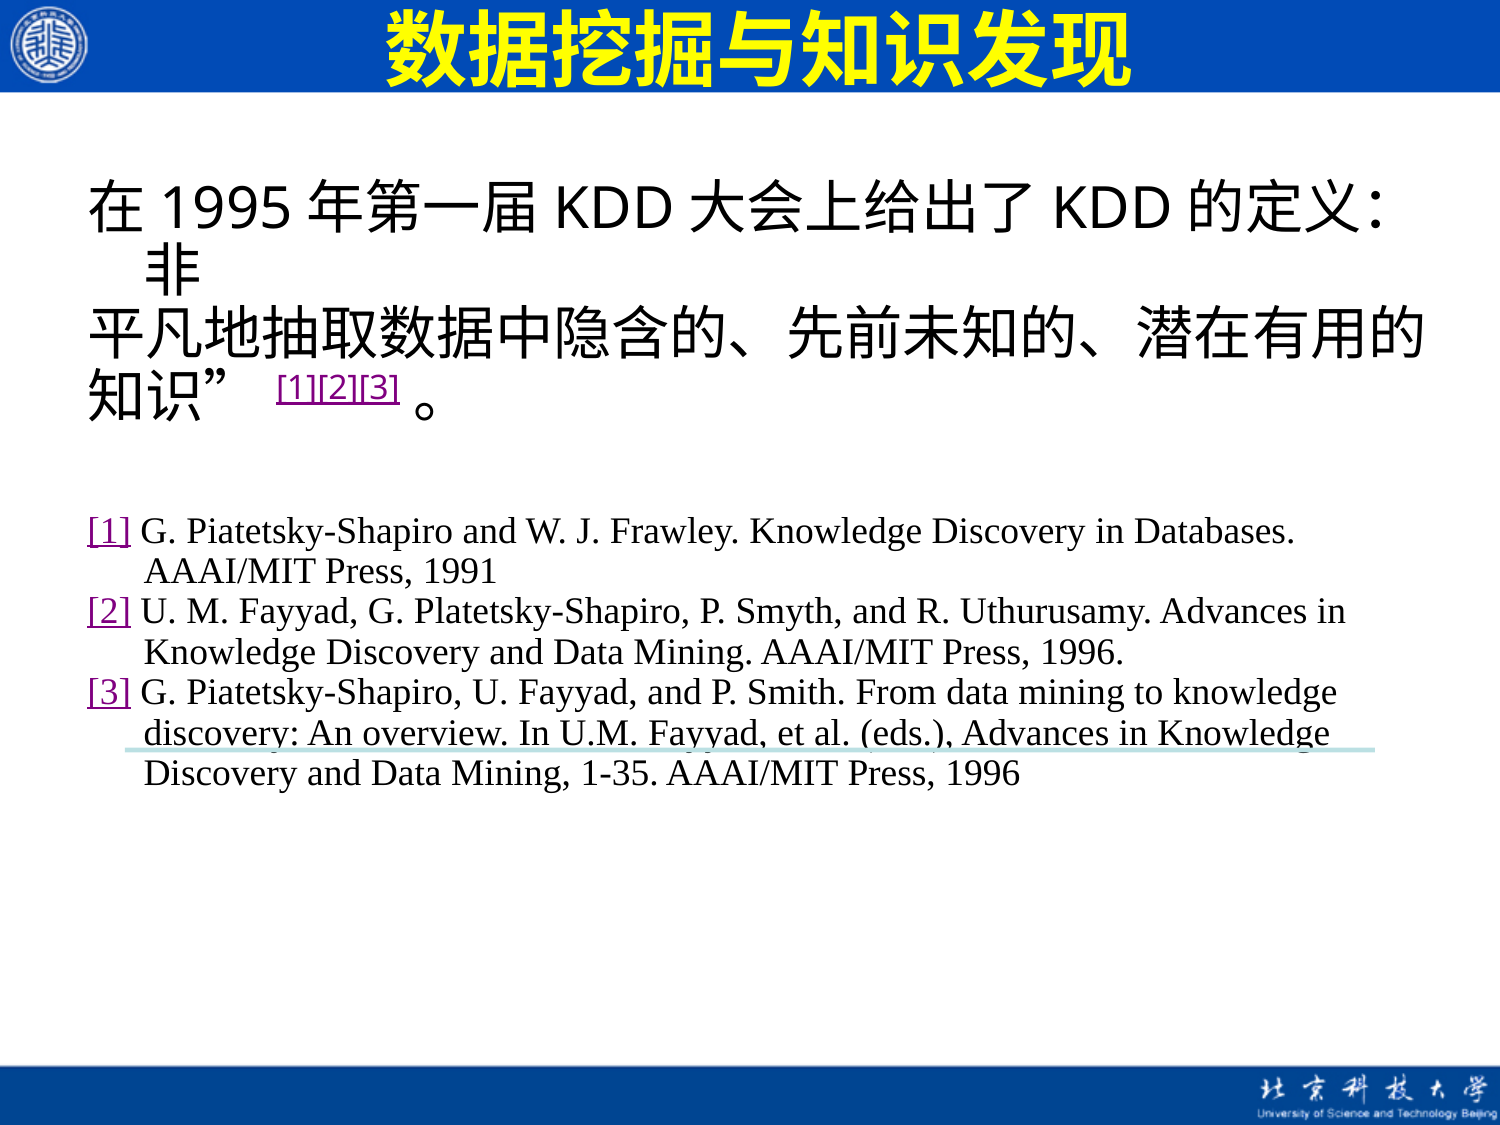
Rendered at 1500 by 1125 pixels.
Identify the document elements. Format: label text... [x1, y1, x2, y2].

title 数据挖掘与知识发现 [17, 6, 1500, 88]
list 在1995年第一届KDD大会上给出了KDD的定义：非 平凡地抽取数据中隐含的、先前未知的、潜在有用的 知识”[1][2][3]。 [1] G. Piatetsky-Shapiro and W. J. Frawley. Knowledge Discovery in Databases. AAAI/MIT Press, 1991 [2] U. M. Fayyad, G. Platetsky-Shapiro, P. Smyth, and R. Uthurusamy. Advances in Knowledge Discovery and Data Mining. AAAI/MIT Press, 1996. [3] G. Piatetsky-Shapiro, U. Fayyad, and P. Smith. From data mining to knowledge discovery: An overview. In U.M. Fayyad, et al. (eds.), Advances in Knowledge Discovery and Data Mining, 1-35. AAAI/MIT Press, 1996 [72, 125, 1456, 1063]
picture [0, 0, 1500, 1125]
